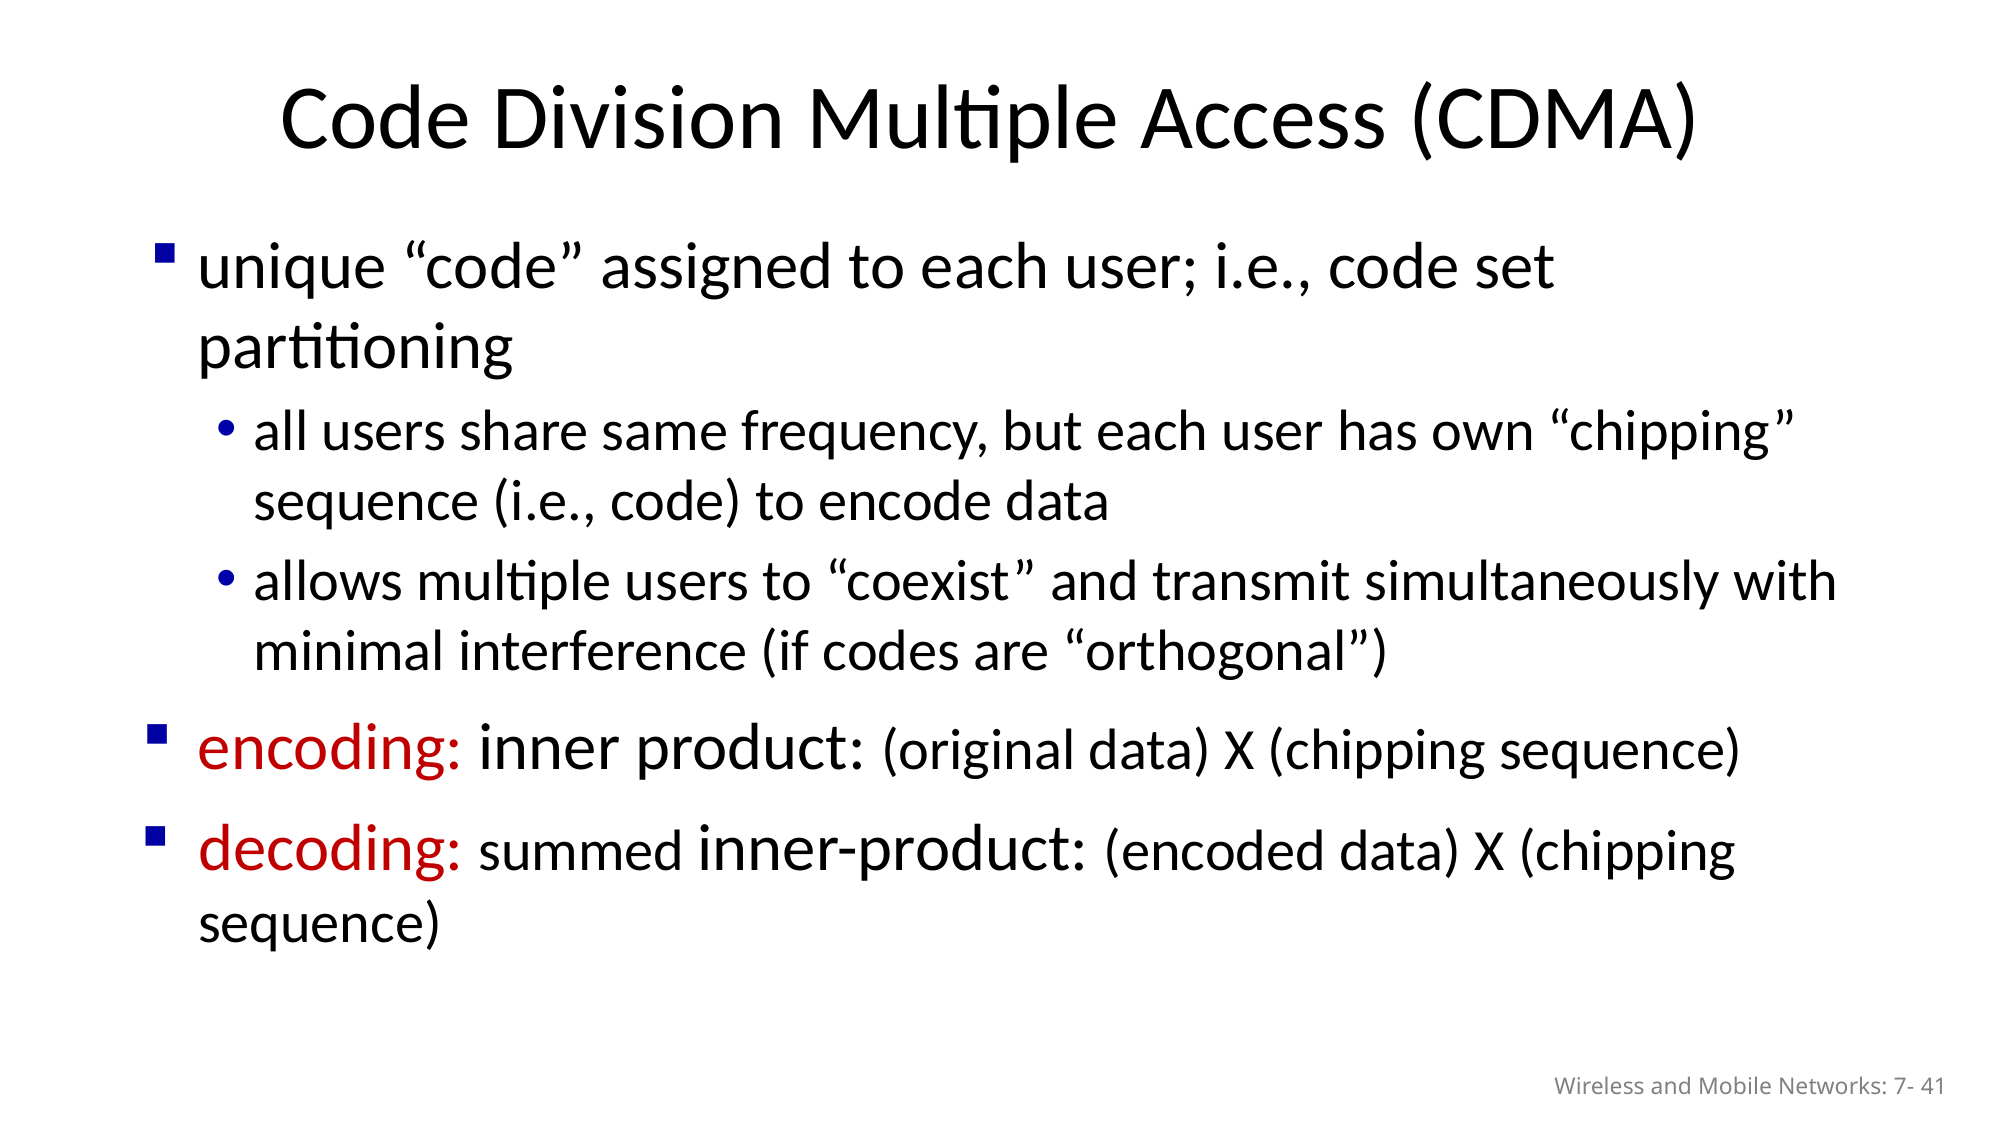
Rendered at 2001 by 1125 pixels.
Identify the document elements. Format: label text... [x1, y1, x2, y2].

text_box unique “code” assigned to each user; i.e., code set partitioning all users share same frequency, but each user has own “chipping” sequence (i.e., code) to encode data allows multiple users to “coexist” and transmit simultaneously with minimal interference (if codes are “orthogonal”) encoding: inner product: (original data) X (chipping sequence) decoding: summed inner-product: (encoded data) X (chipping sequence) [125, 214, 1869, 977]
slide_number Wireless and Mobile Networks: 7- 41 [1512, 1056, 1963, 1117]
title Code Division Multiple Access (CDMA) [129, 38, 1855, 186]
